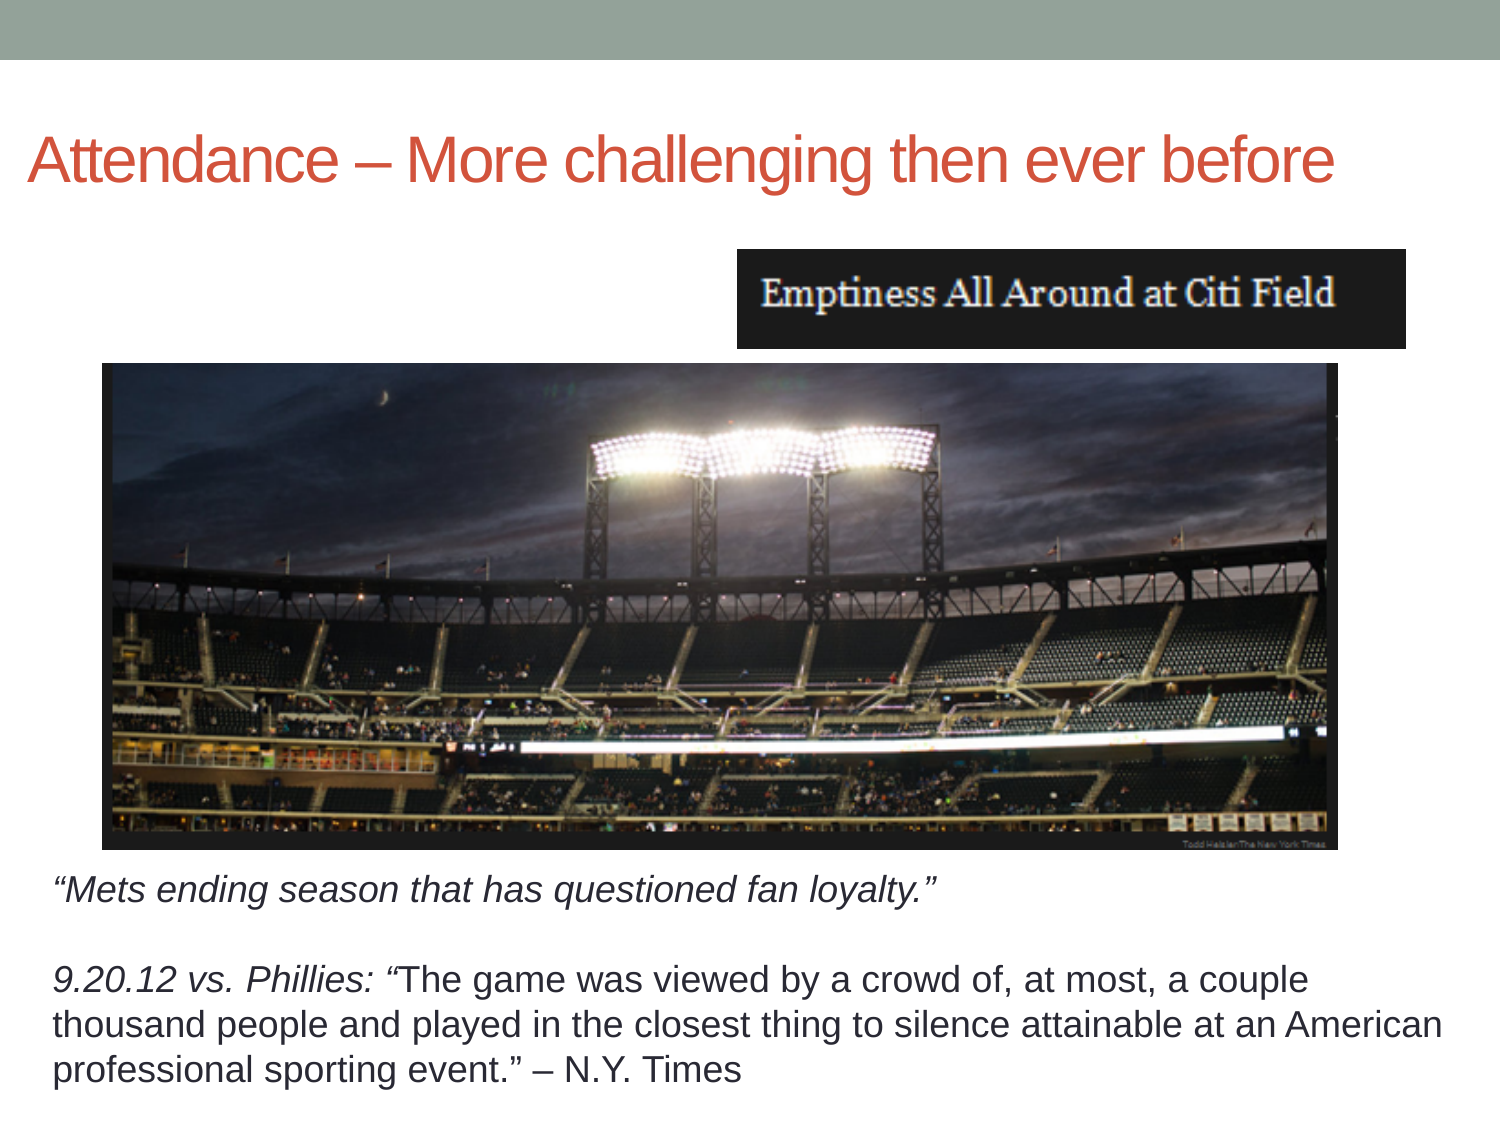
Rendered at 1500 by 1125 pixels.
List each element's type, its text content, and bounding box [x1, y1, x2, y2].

picture [102, 363, 1338, 851]
title Attendance – More challenging then ever before [12, 75, 1450, 238]
text_box “Mets ending season that has questioned fan loyalty.” 9.20.12 vs. Phillies: “The game was viewed by a crowd of, at most, a couple thousand people and played in the closest thing to silence attainable at an American professional sporting event.” – N.Y. Times [37, 857, 1475, 1098]
picture [737, 249, 1407, 349]
